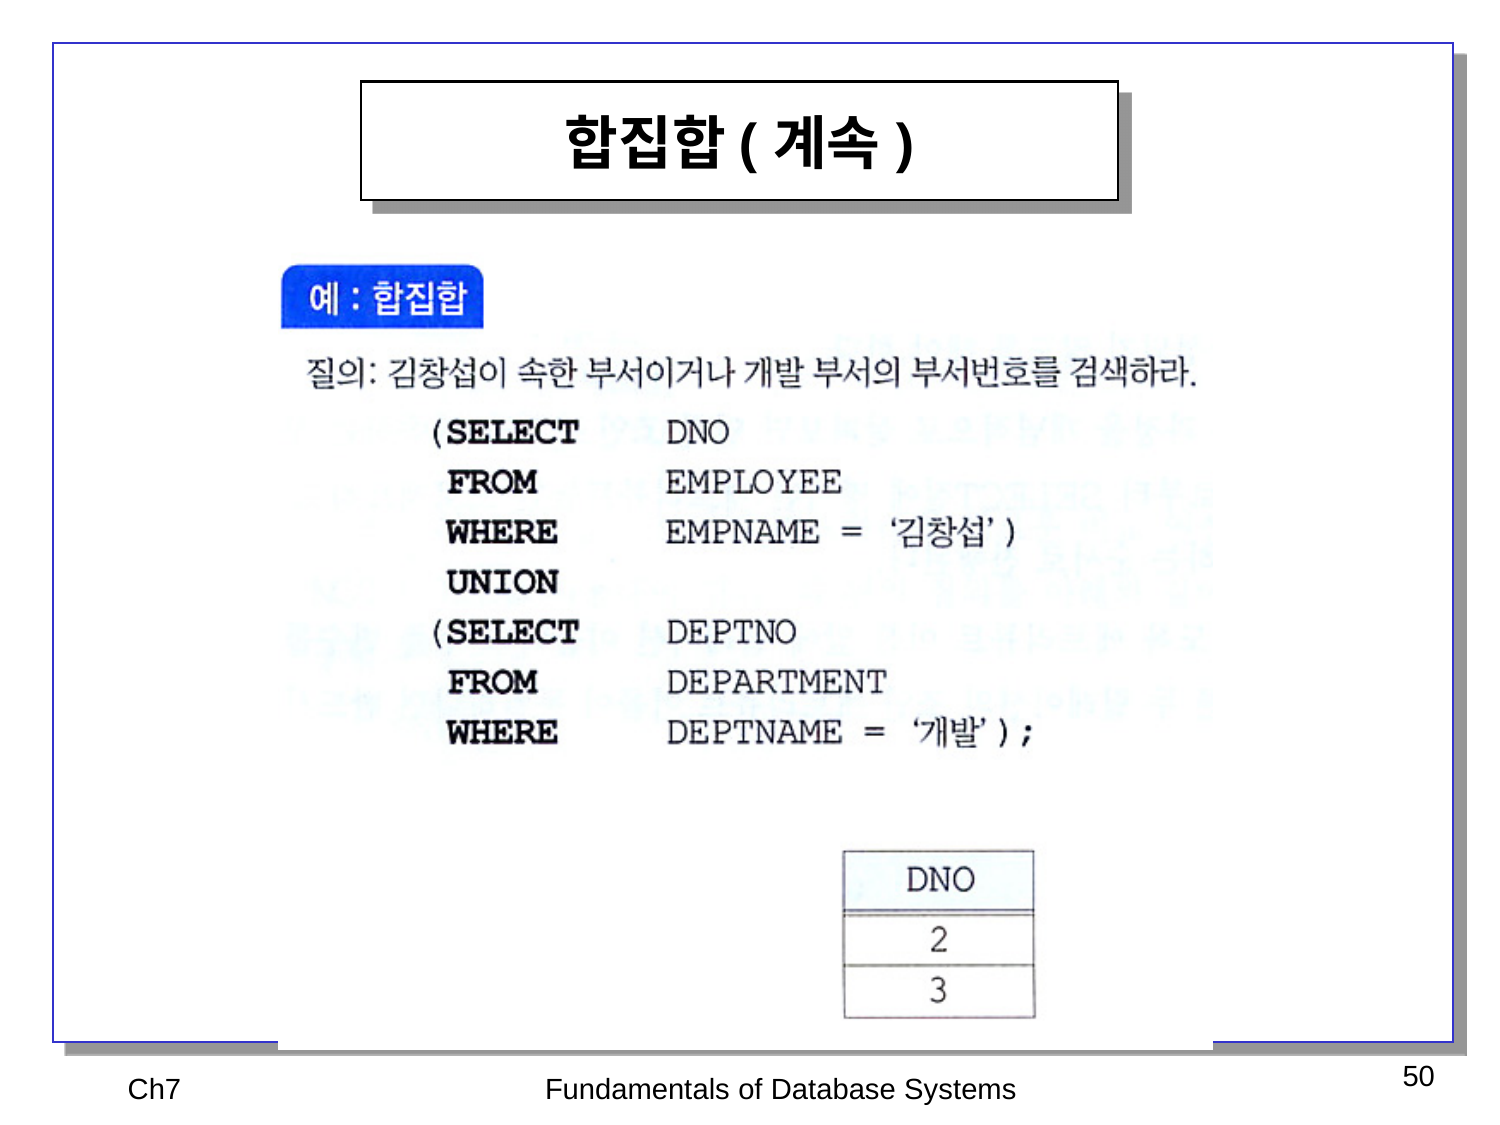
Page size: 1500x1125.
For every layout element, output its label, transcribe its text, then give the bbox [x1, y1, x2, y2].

text_box 합집합(계속) [361, 81, 1118, 201]
slide_number Ch7 [112, 1049, 426, 1125]
slide_number 50 [1136, 1049, 1451, 1125]
picture [278, 252, 1214, 1050]
footer Fundamentals of Database Systems [449, 1058, 1113, 1125]
